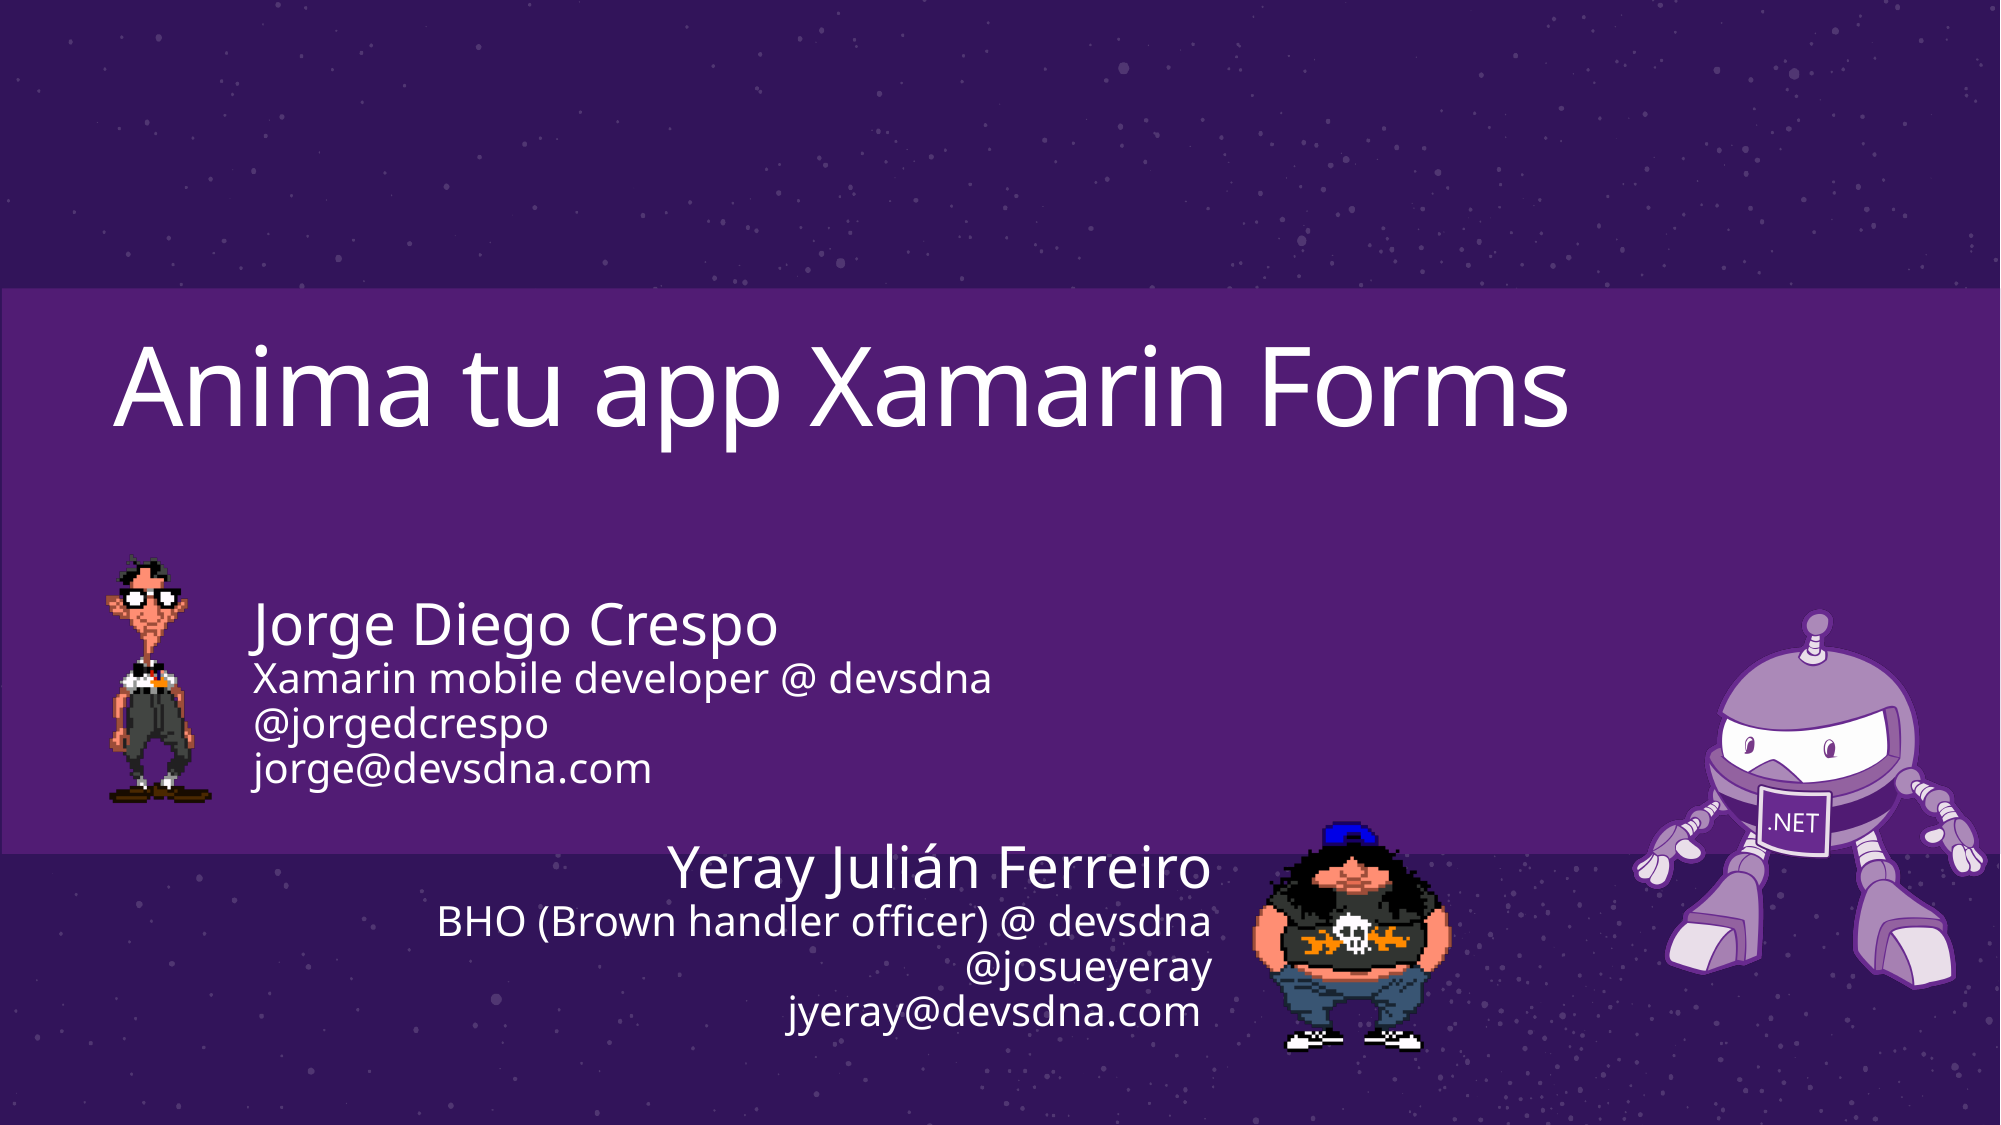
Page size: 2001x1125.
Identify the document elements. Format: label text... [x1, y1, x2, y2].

title Anima tu app Xamarin Forms [89, 315, 1904, 610]
picture [88, 534, 223, 811]
picture [0, 0, 2000, 1125]
list Jorge Diego Crespo Xamarin mobile developer @ devsdna @jorgedcrespo jorge@devsdna.com Yeray Julián Ferreiro BHO (Brown handler officer) @ devsdna @josueyeray jyeray@devsdna.com [229, 576, 1237, 769]
